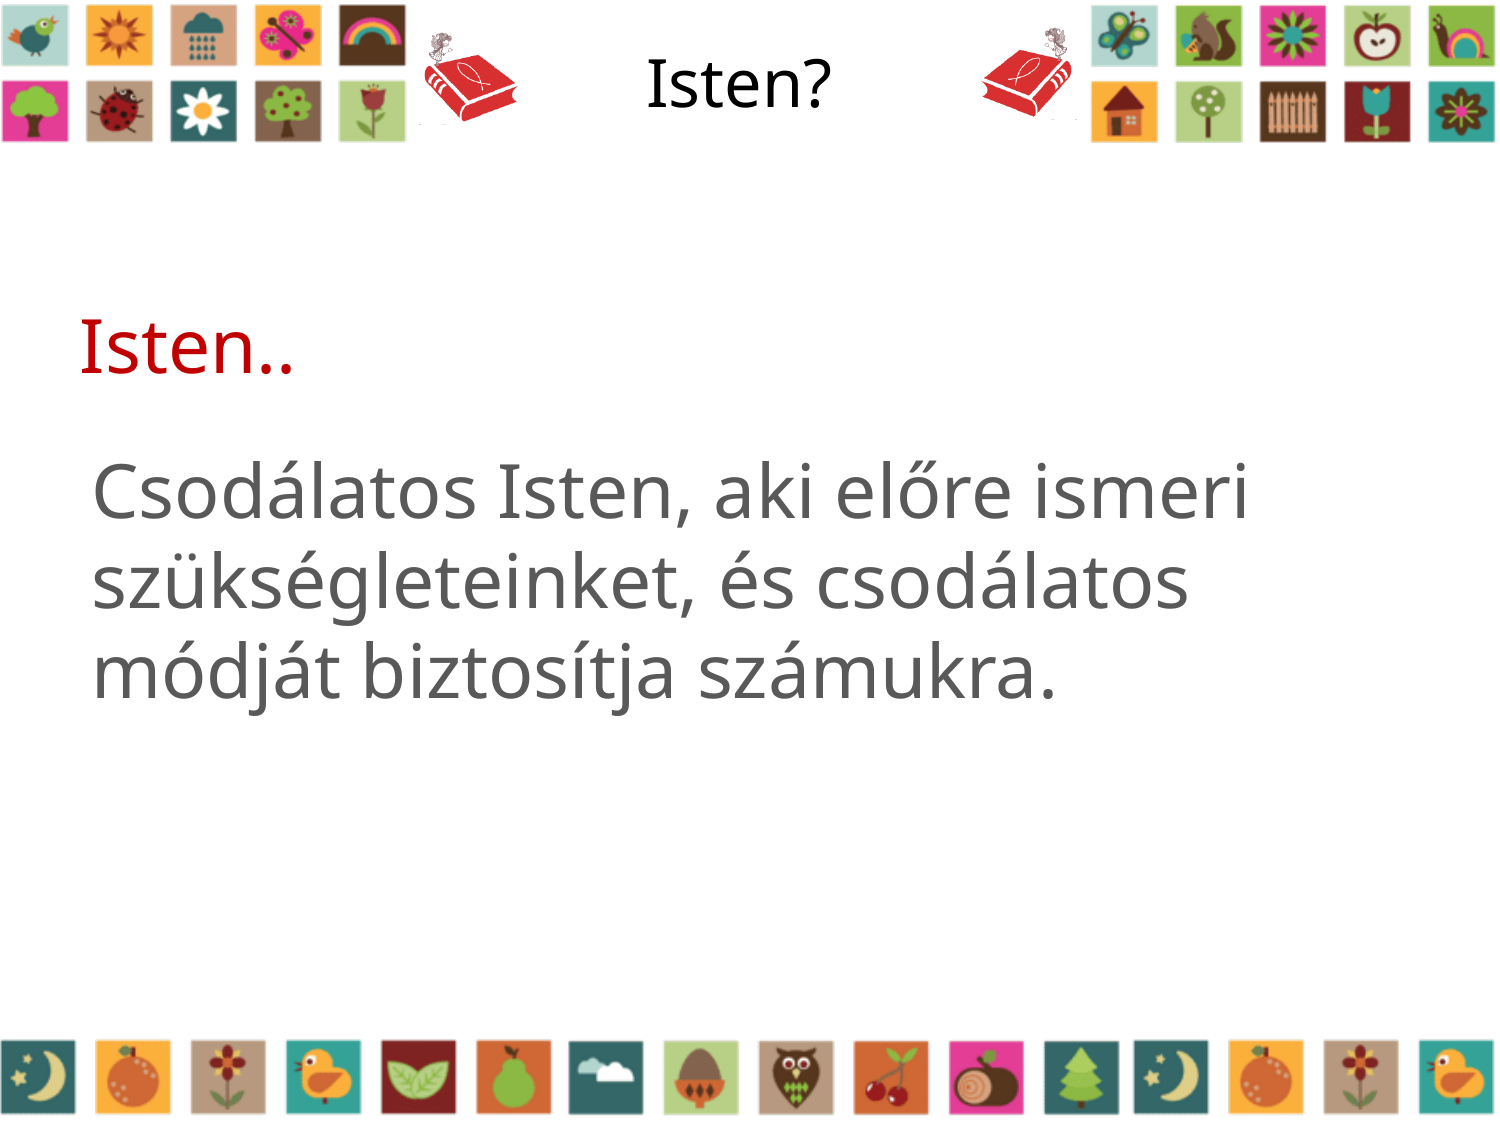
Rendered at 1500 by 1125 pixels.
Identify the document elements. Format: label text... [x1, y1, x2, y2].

picture [950, 3, 1500, 150]
text_box Isten.. [64, 290, 1412, 396]
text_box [0, 1028, 1500, 1118]
text_box Isten? [552, 33, 1077, 129]
text_box Csodálatos Isten, aki előre ismeri szükségleteinket, és csodálatos módját biztosítja számukra. [76, 436, 1424, 812]
picture [0, 3, 550, 150]
